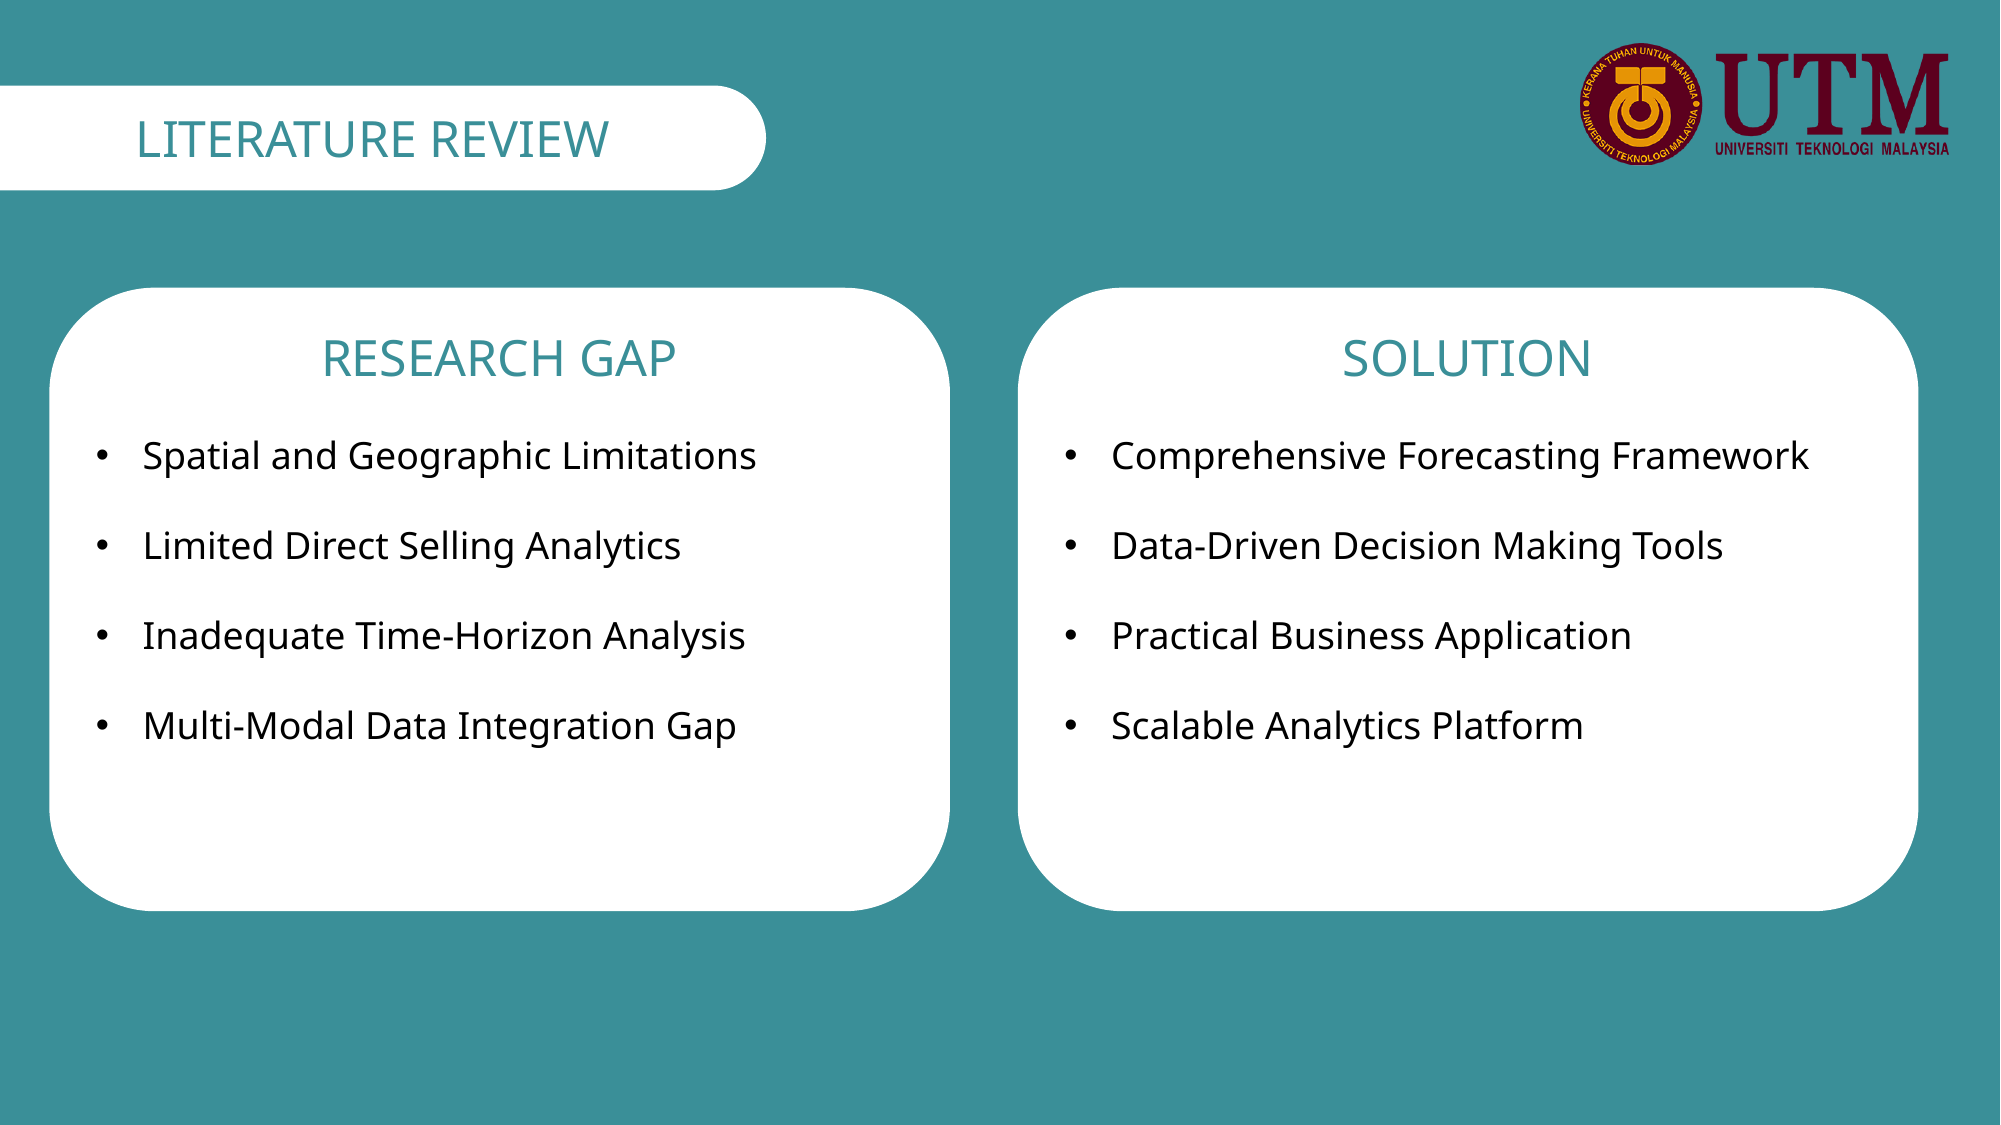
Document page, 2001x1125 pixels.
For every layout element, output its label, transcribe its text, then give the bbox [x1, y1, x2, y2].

text_box LITERATURE REVIEW [0, 85, 767, 191]
picture [1577, 0, 1950, 290]
text_box RESEARCH GAP Spatial and Geographic Limitations Limited Direct Selling Analytics Inadequate Time-Horizon Analysis Multi-Modal Data Integration Gap [49, 287, 950, 912]
text_box SOLUTION Comprehensive Forecasting Framework Data-Driven Decision Making Tools Practical Business Application Scalable Analytics Platform [1017, 287, 1919, 912]
